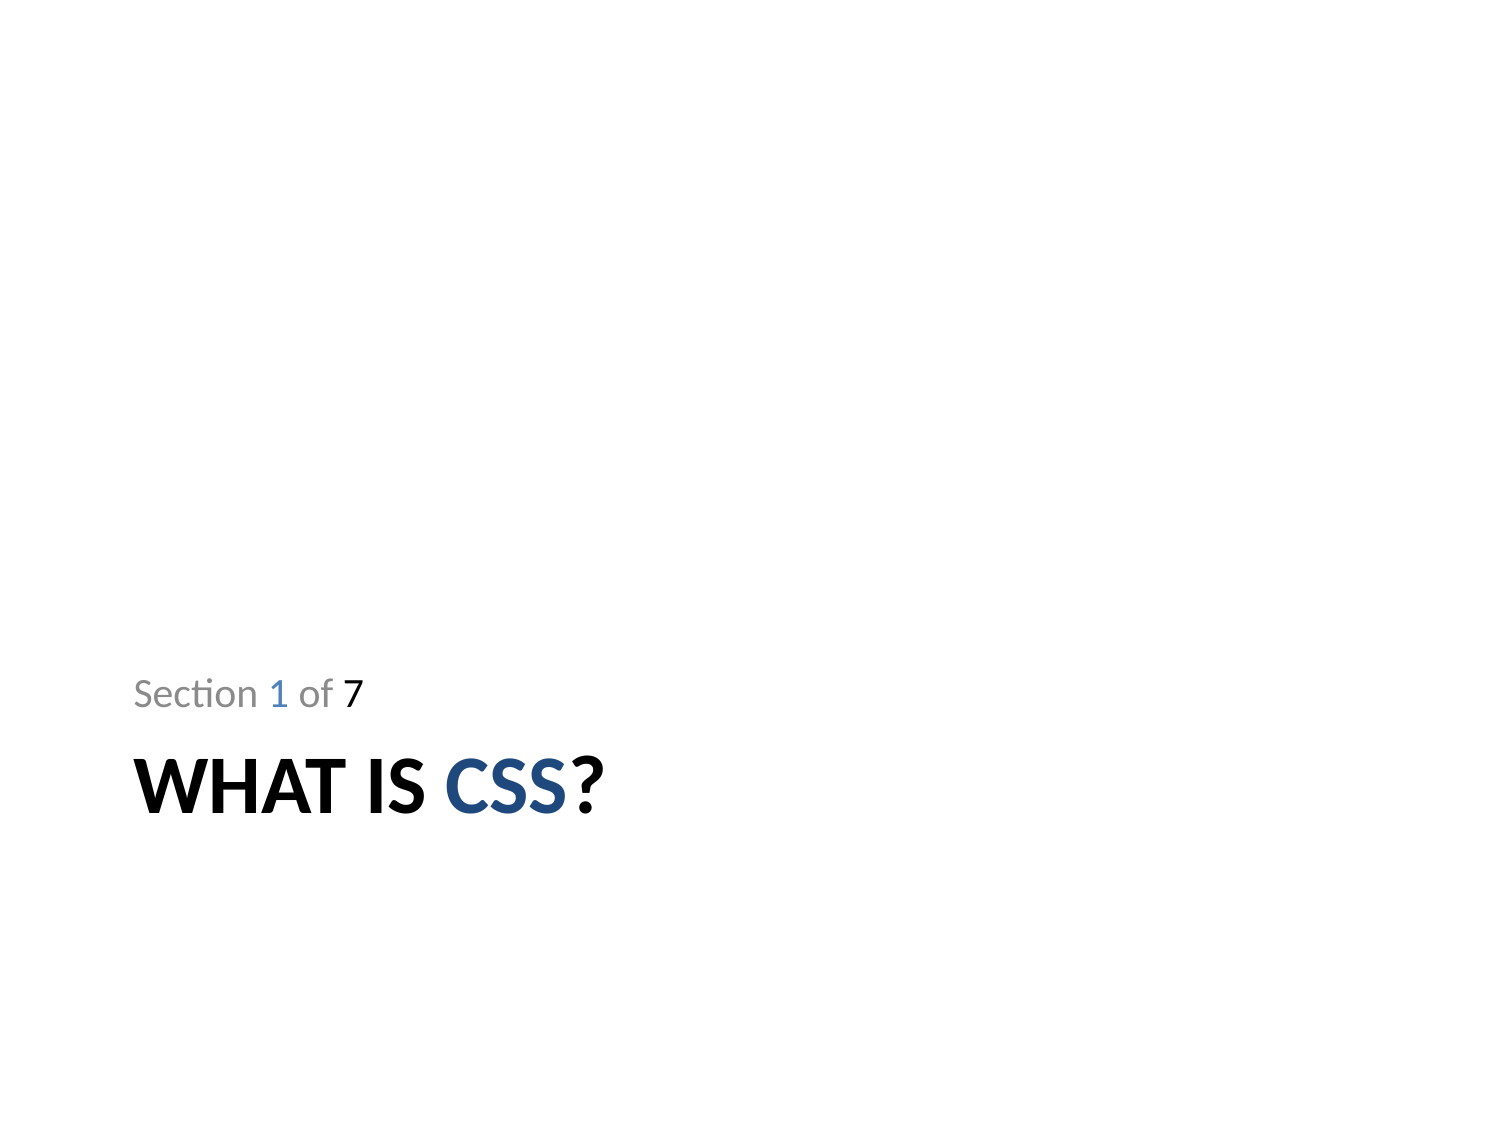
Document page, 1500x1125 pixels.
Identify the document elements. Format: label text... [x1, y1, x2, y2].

title WHAT IS CSS? [118, 723, 1394, 947]
list Section 1 of 7 [118, 476, 1394, 723]
